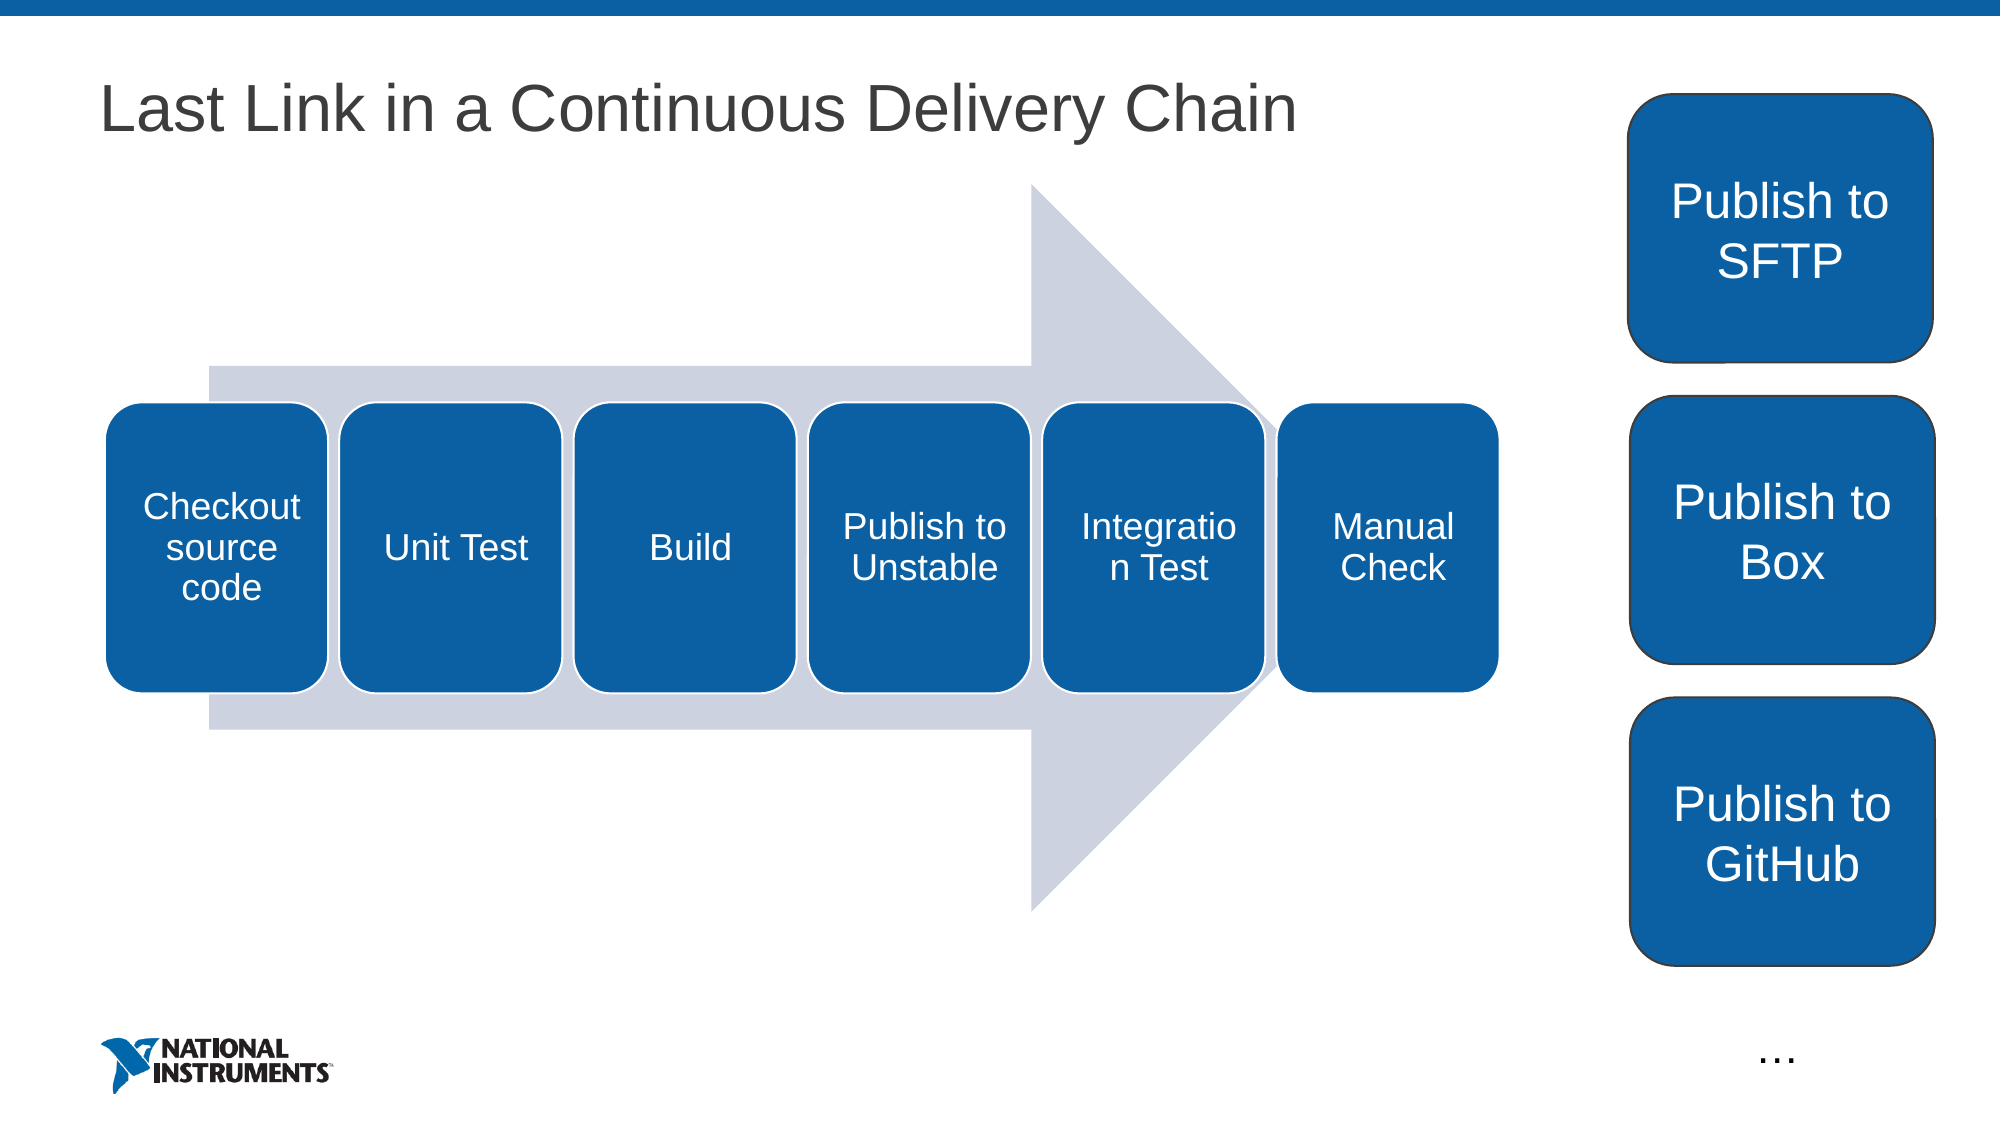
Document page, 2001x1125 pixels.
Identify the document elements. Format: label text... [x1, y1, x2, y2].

text_box Publish to GitHub [1629, 696, 1936, 967]
text_box Publish to SFTP [1627, 93, 1934, 364]
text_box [104, 183, 1500, 912]
text_box Publish to Box [1629, 395, 1936, 665]
title Last Link in a Continuous Delivery Chain [99, 60, 1900, 160]
text_box … [1755, 1011, 1800, 1080]
